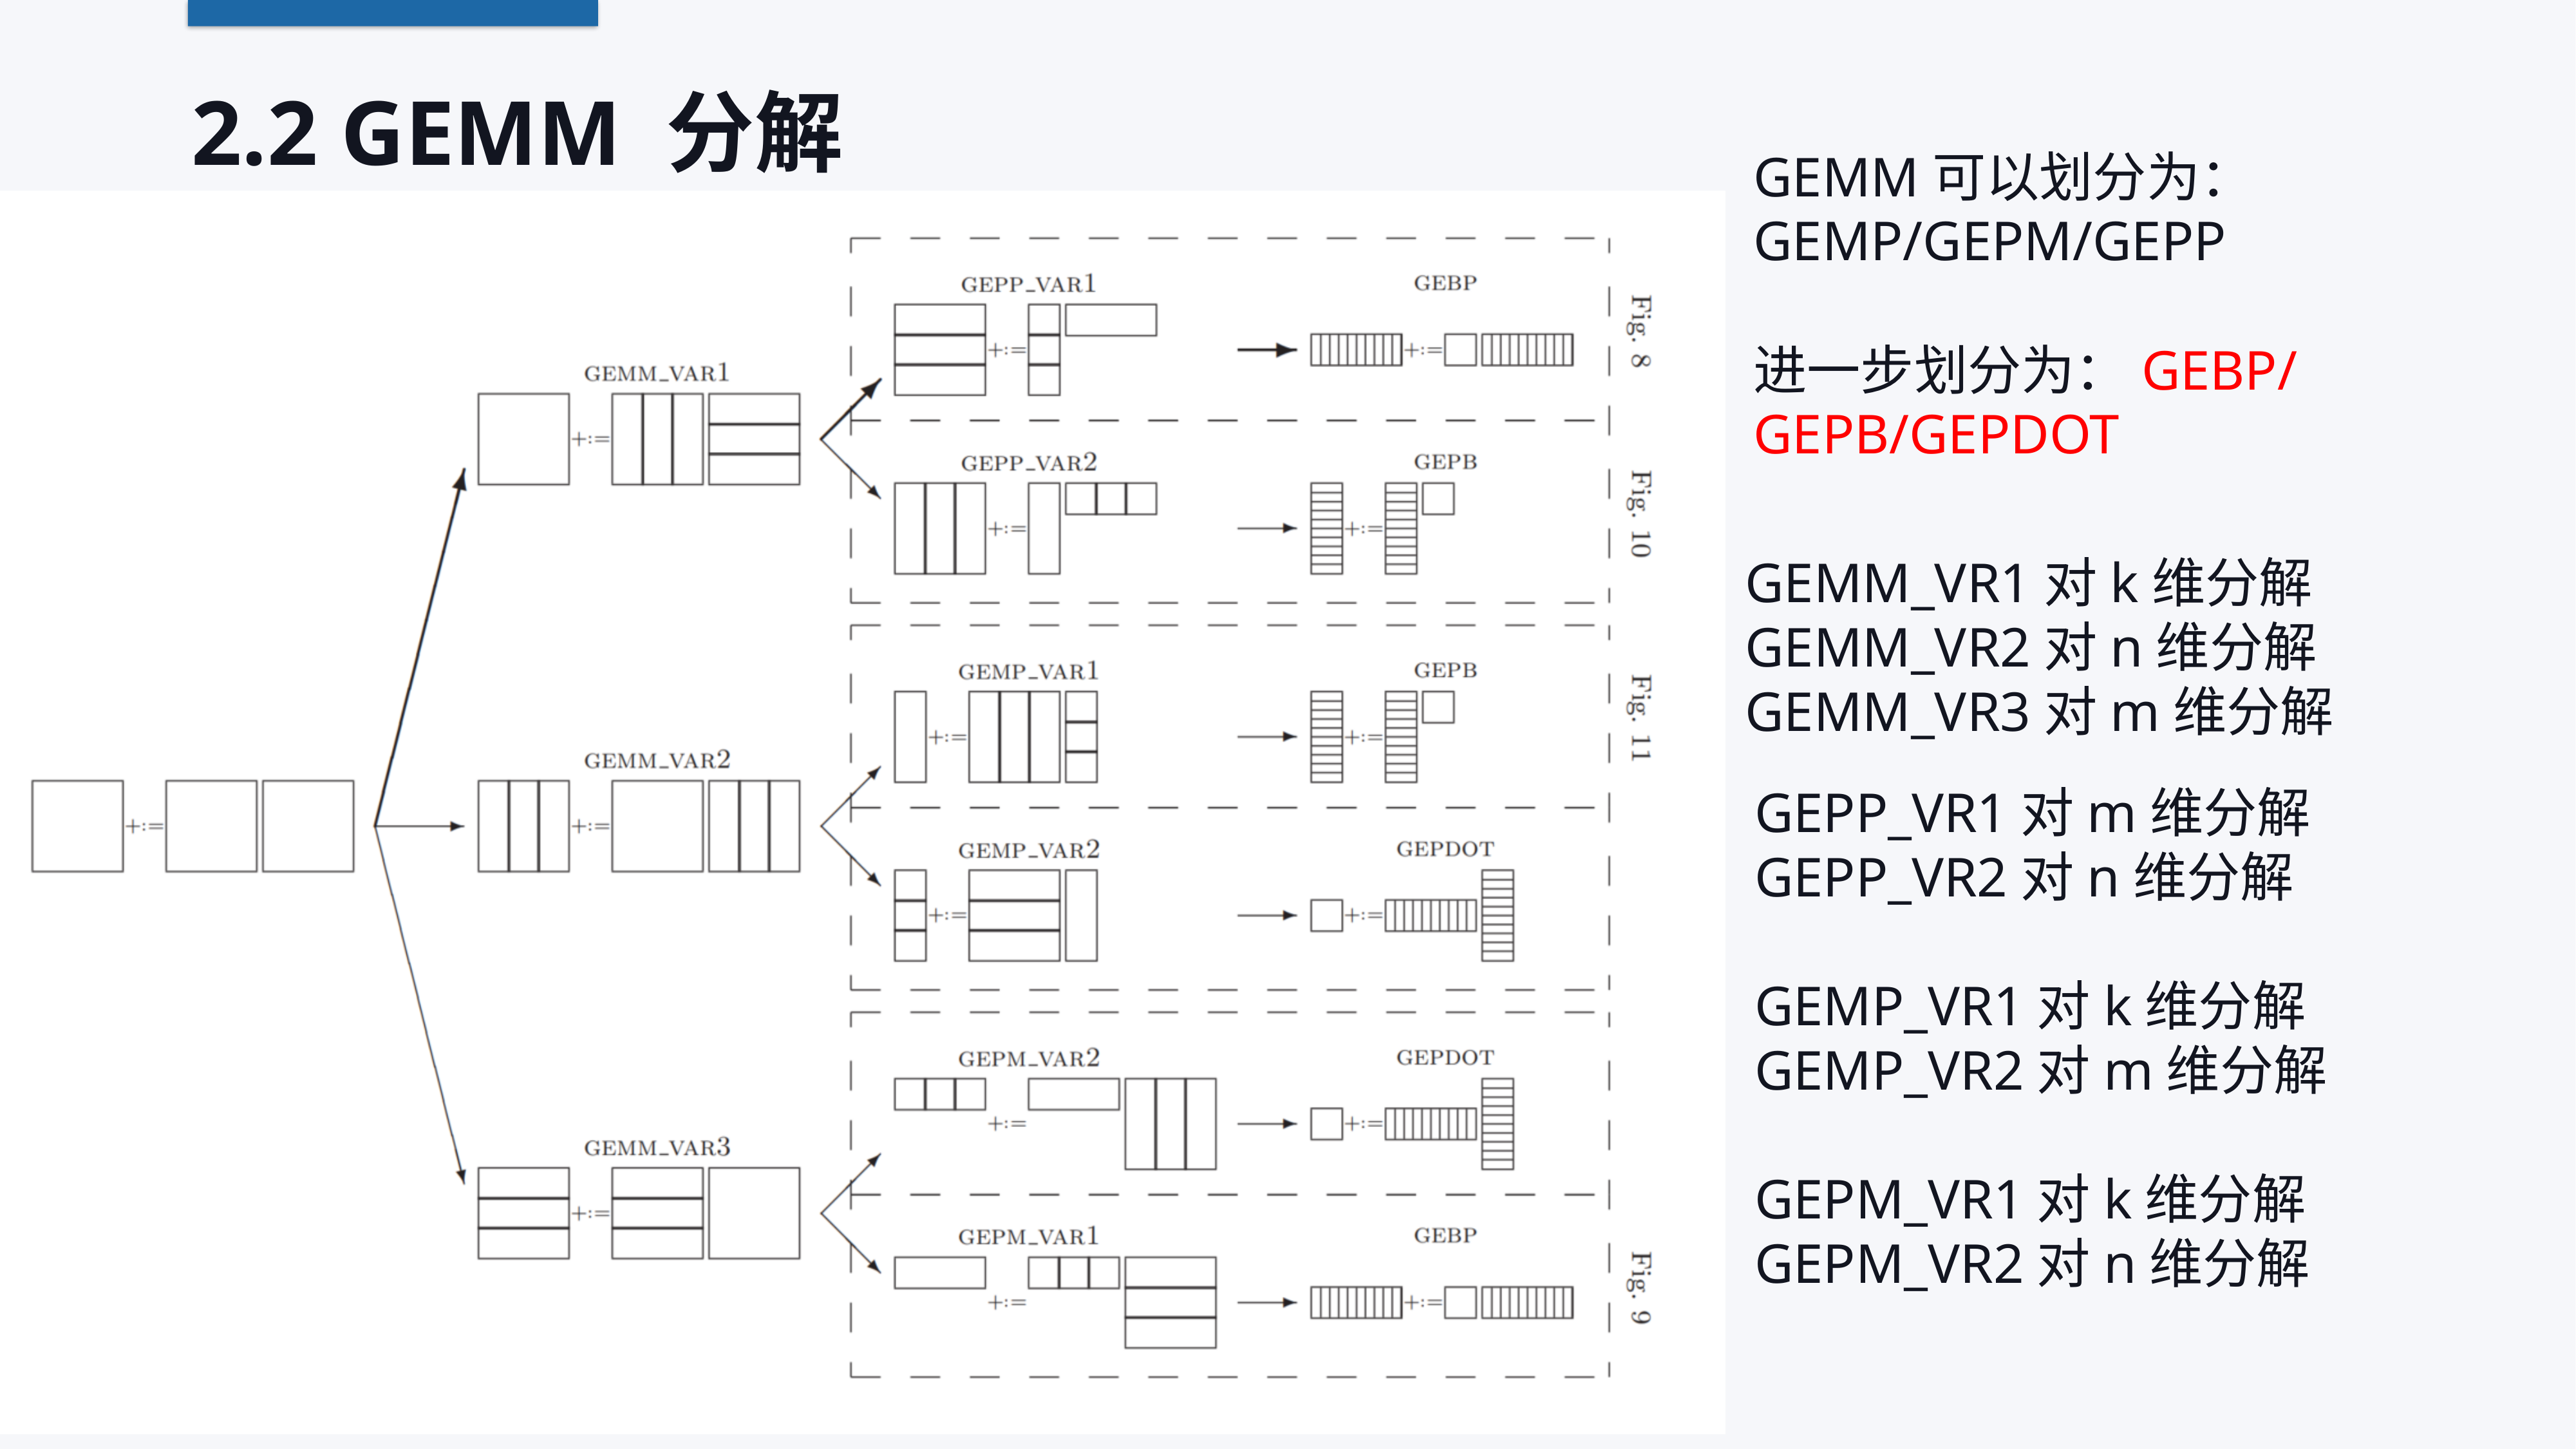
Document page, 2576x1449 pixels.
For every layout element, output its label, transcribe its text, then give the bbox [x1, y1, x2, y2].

text_box 2.2 GEMM 分解 [182, 71, 2394, 191]
text_box GEMM可以划分为：GEMP/GEPM/GEPP 进一步划分为：GEBP/GEPB/GEPDOT [1744, 138, 2464, 469]
text_box GEPP_VR1对m维分解 GEPP_VR2对n维分解 GEMP_VR1对k维分解 GEMP_VR2对m维分解 GEPM_VR1对k维分解 GEPM_VR2对n维分解 [1745, 774, 2337, 1299]
text_box GEMM_VR1对k维分解 GEMM_VR2对n维分解 GEMM_VR3对m维分解 [1735, 544, 2344, 747]
picture [0, 191, 1726, 1434]
